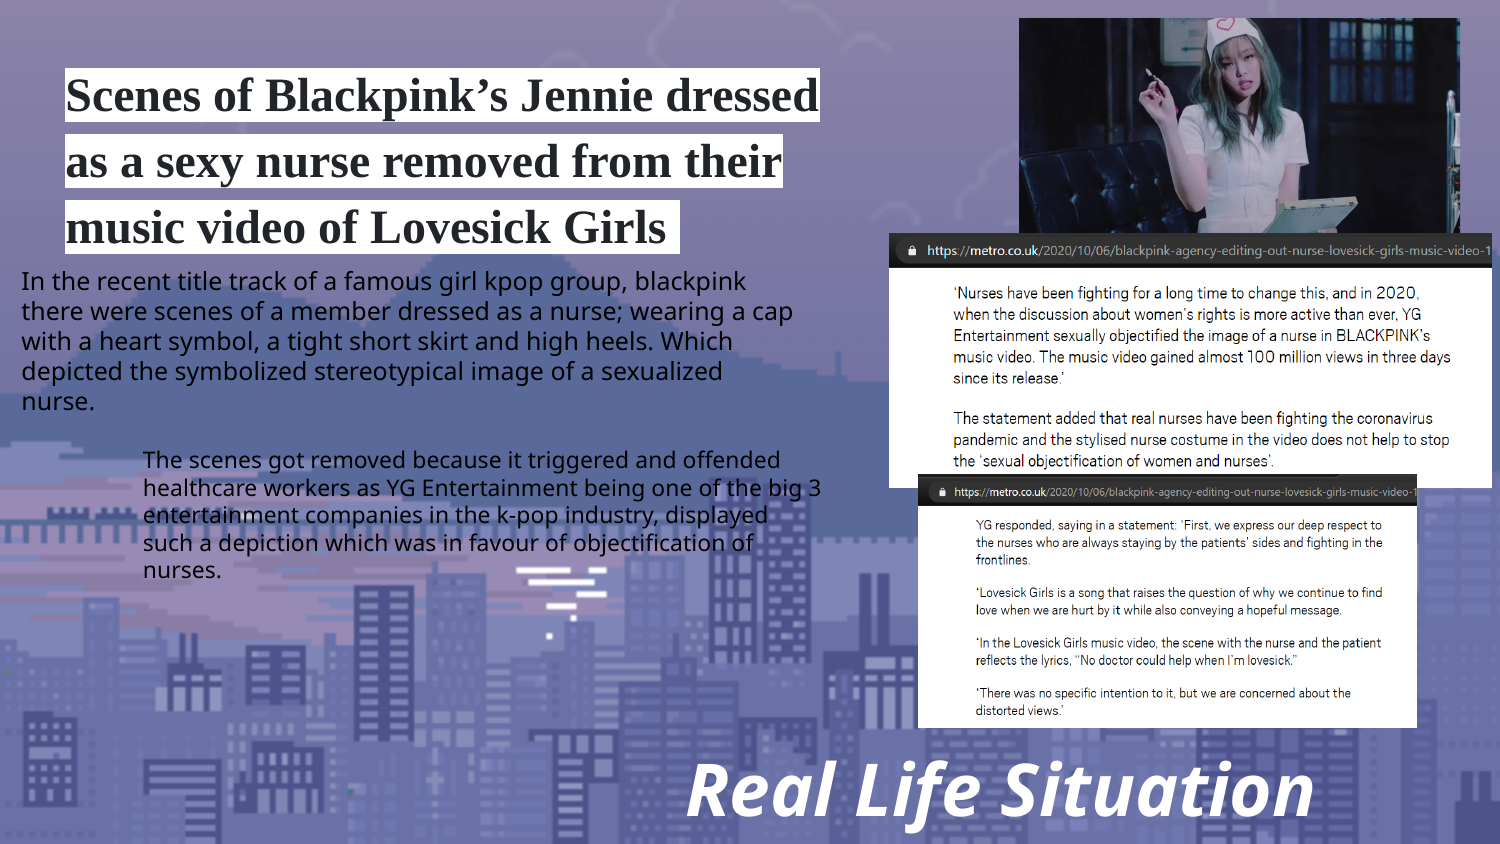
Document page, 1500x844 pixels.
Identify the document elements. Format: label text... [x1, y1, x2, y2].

text_box [39, 601, 672, 815]
picture [0, 0, 1500, 844]
text_box In the recent title track of a famous girl kpop group, blackpink there were scenes of a member dressed as a nurse; wearing a cap with a heart symbol, a tight short skirt and high heels. Which depicted the symbolized stereotypical image of a sexualized nurse. [6, 250, 812, 447]
text_box The scenes got removed because it triggered and offended healthcare workers as YG Entertainment being one of the big 3 entertainment companies in the k-pop industry, displayed such a depiction which was in favour of objectification of nurses. [127, 430, 839, 583]
title Real Life Situation [670, 728, 1492, 822]
list Scenes of Blackpink’s Jennie dressed as a sexy nurse removed from their music video of Lovesick Girls [50, 39, 866, 267]
